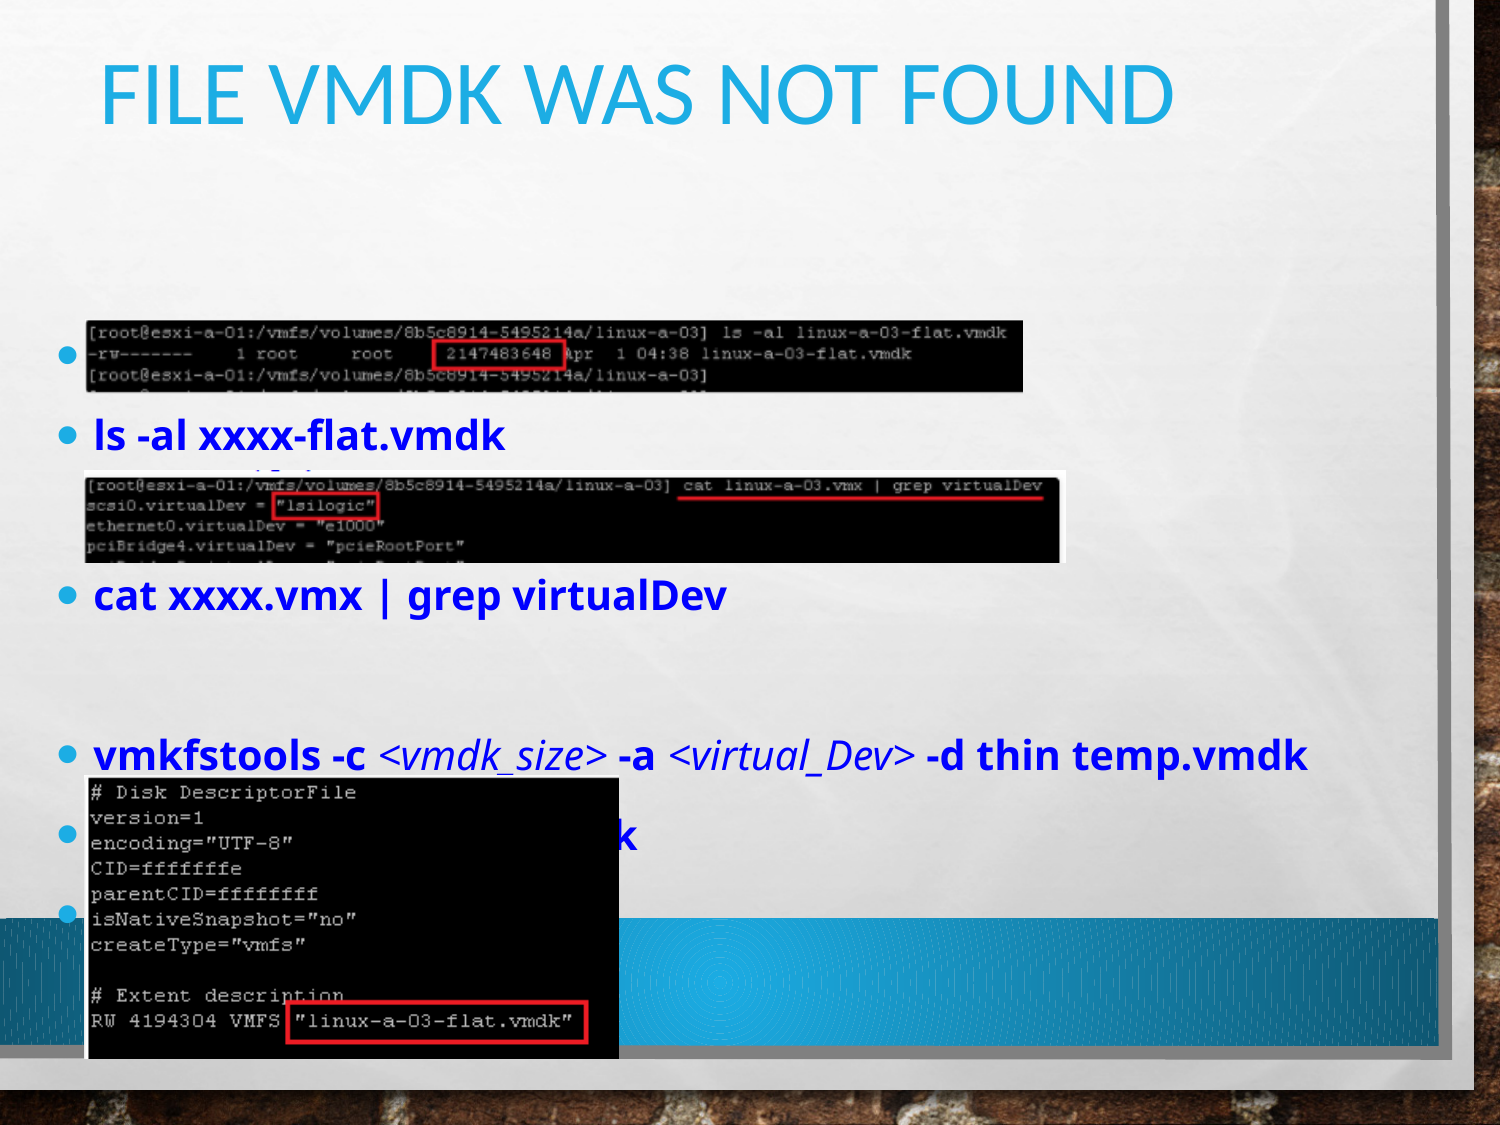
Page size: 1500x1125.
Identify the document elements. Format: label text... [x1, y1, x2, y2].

picture [84, 470, 1066, 563]
picture [0, 0, 1500, 1125]
list re-build VMDK ls -al xxxx-flat.vmdk cat xxxx.vmx | grep virtualDev vmkfstools -c <vmdk_size> -a <virtual_Dev> -d thin temp.vmdk mv temp.vmdk xxxx.vmdk vi xxxx.vmdk [41, 312, 1436, 951]
title File vmdk was not found [84, 0, 1364, 189]
picture [84, 319, 1023, 394]
picture [84, 774, 620, 1060]
